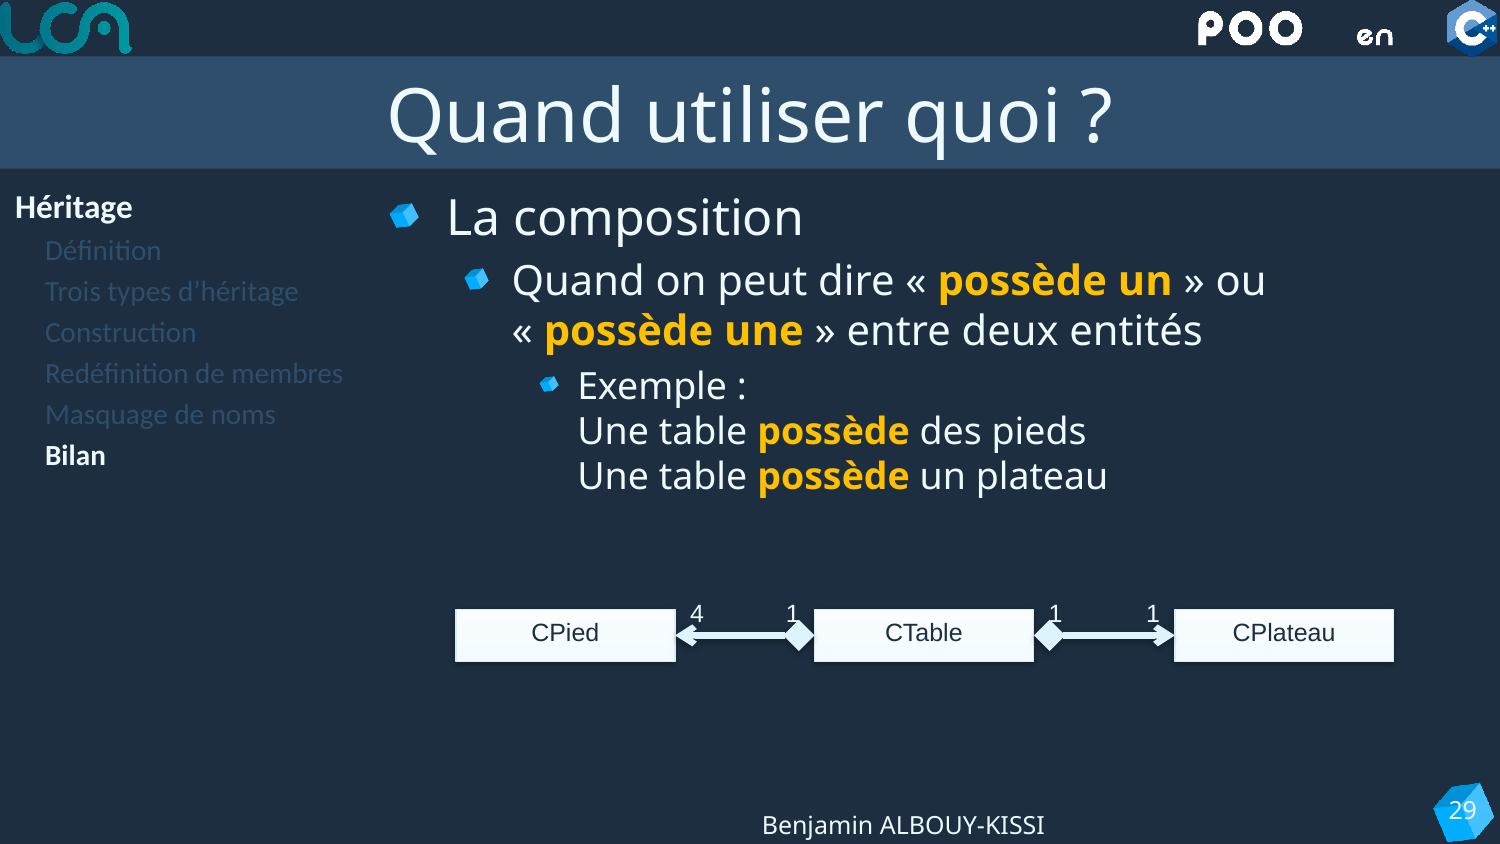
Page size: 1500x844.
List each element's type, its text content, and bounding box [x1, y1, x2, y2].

picture [0, 2, 132, 54]
list La composition Quand on peut dire « possède un » ou « possède une » entre deux entités Exemple : Une table possède des pieds Une table possède un plateau [375, 178, 1475, 806]
title Quand utiliser quoi ? [24, 56, 1475, 169]
picture [464, 268, 472, 275]
picture [389, 217, 395, 228]
picture [1465, 835, 1494, 842]
picture [404, 203, 419, 228]
picture [477, 268, 489, 290]
picture [1433, 835, 1445, 842]
footer Benjamin ALBOUY-KISSI [374, 806, 1433, 844]
picture [550, 376, 559, 392]
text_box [455, 589, 1394, 662]
list Héritage Définition Trois types d’héritage Construction Redéfinition de membres Masquage de noms Bilan [0, 178, 375, 807]
picture [389, 203, 400, 212]
picture [1476, 782, 1494, 789]
picture [1194, 0, 1500, 57]
slide_number 29 [1432, 789, 1494, 835]
